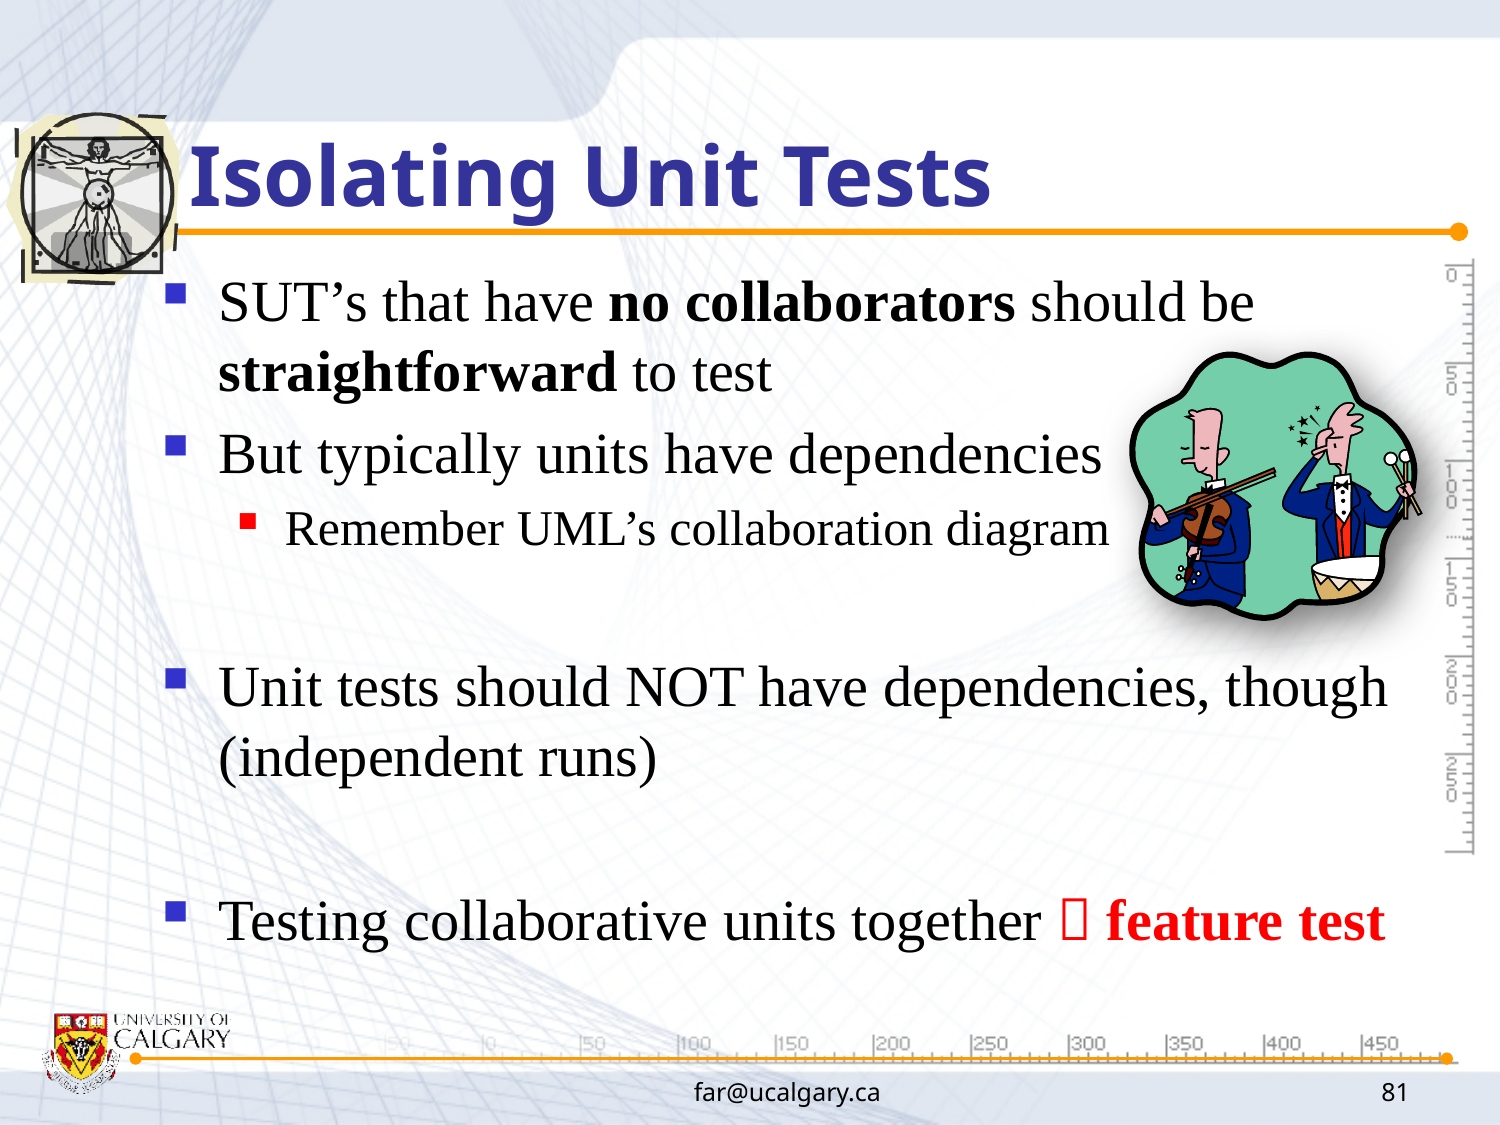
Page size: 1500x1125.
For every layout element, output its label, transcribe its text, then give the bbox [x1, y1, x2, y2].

slide_number 81 [1112, 1051, 1426, 1118]
picture [0, 0, 1500, 1125]
list SUT’s that have no collaborators should be straightforward to test But typically units have dependencies Remember UML’s collaboration diagram Unit tests should NOT have dependencies, though (independent runs) Testing collaborative units together  feature test [147, 255, 1461, 1000]
footer far@ucalgary.ca [549, 1051, 1026, 1118]
title Isolating Unit Tests [174, 42, 1468, 231]
